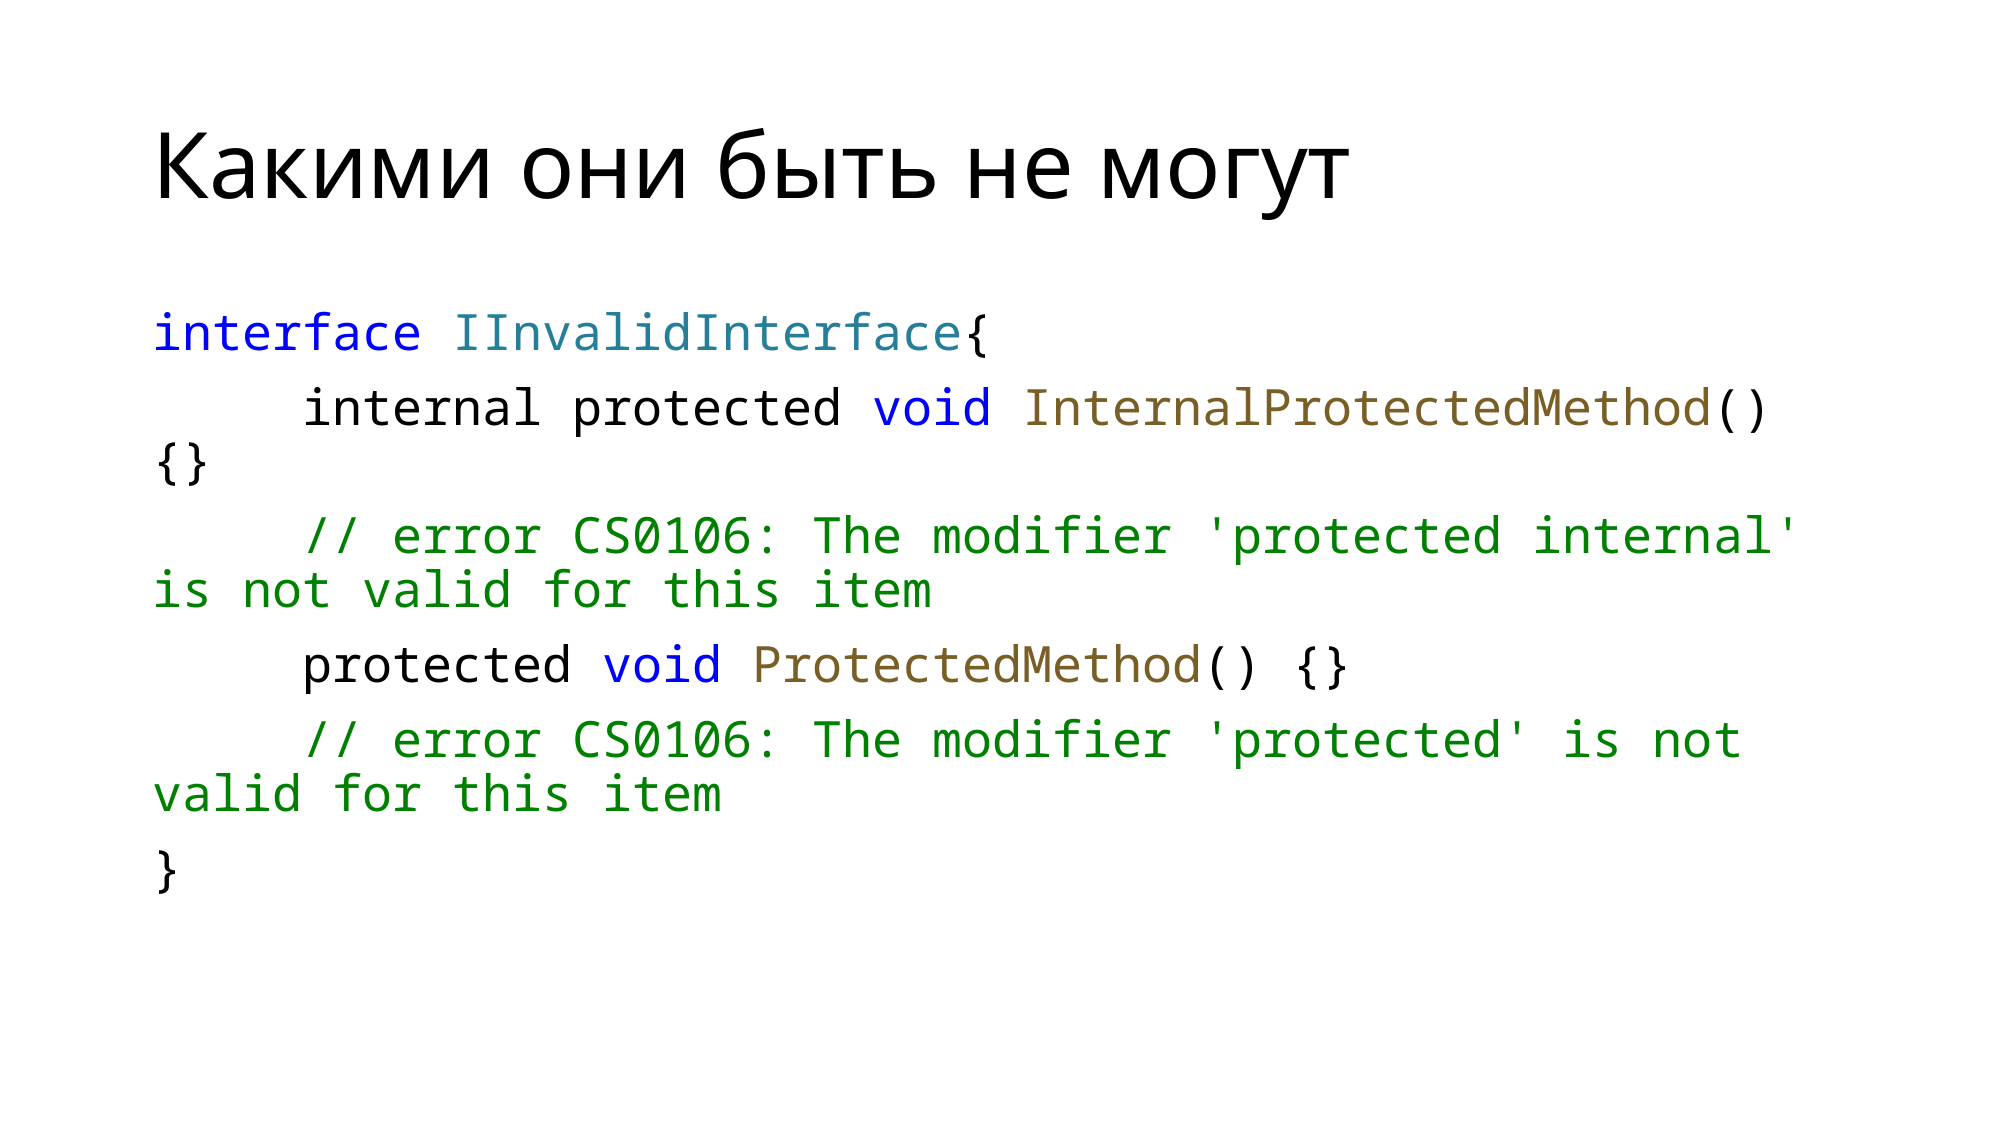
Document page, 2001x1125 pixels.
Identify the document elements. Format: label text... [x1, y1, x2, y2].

title Какими они быть не могут [137, 59, 1863, 278]
list interface IInvalidInterface{ internal protected void InternalProtectedMethod() {} // error CS0106: The modifier 'protected internal' is not valid for this item protected void ProtectedMethod() {} // error CS0106: The modifier 'protected' is not valid for this item } [137, 299, 1863, 1014]
